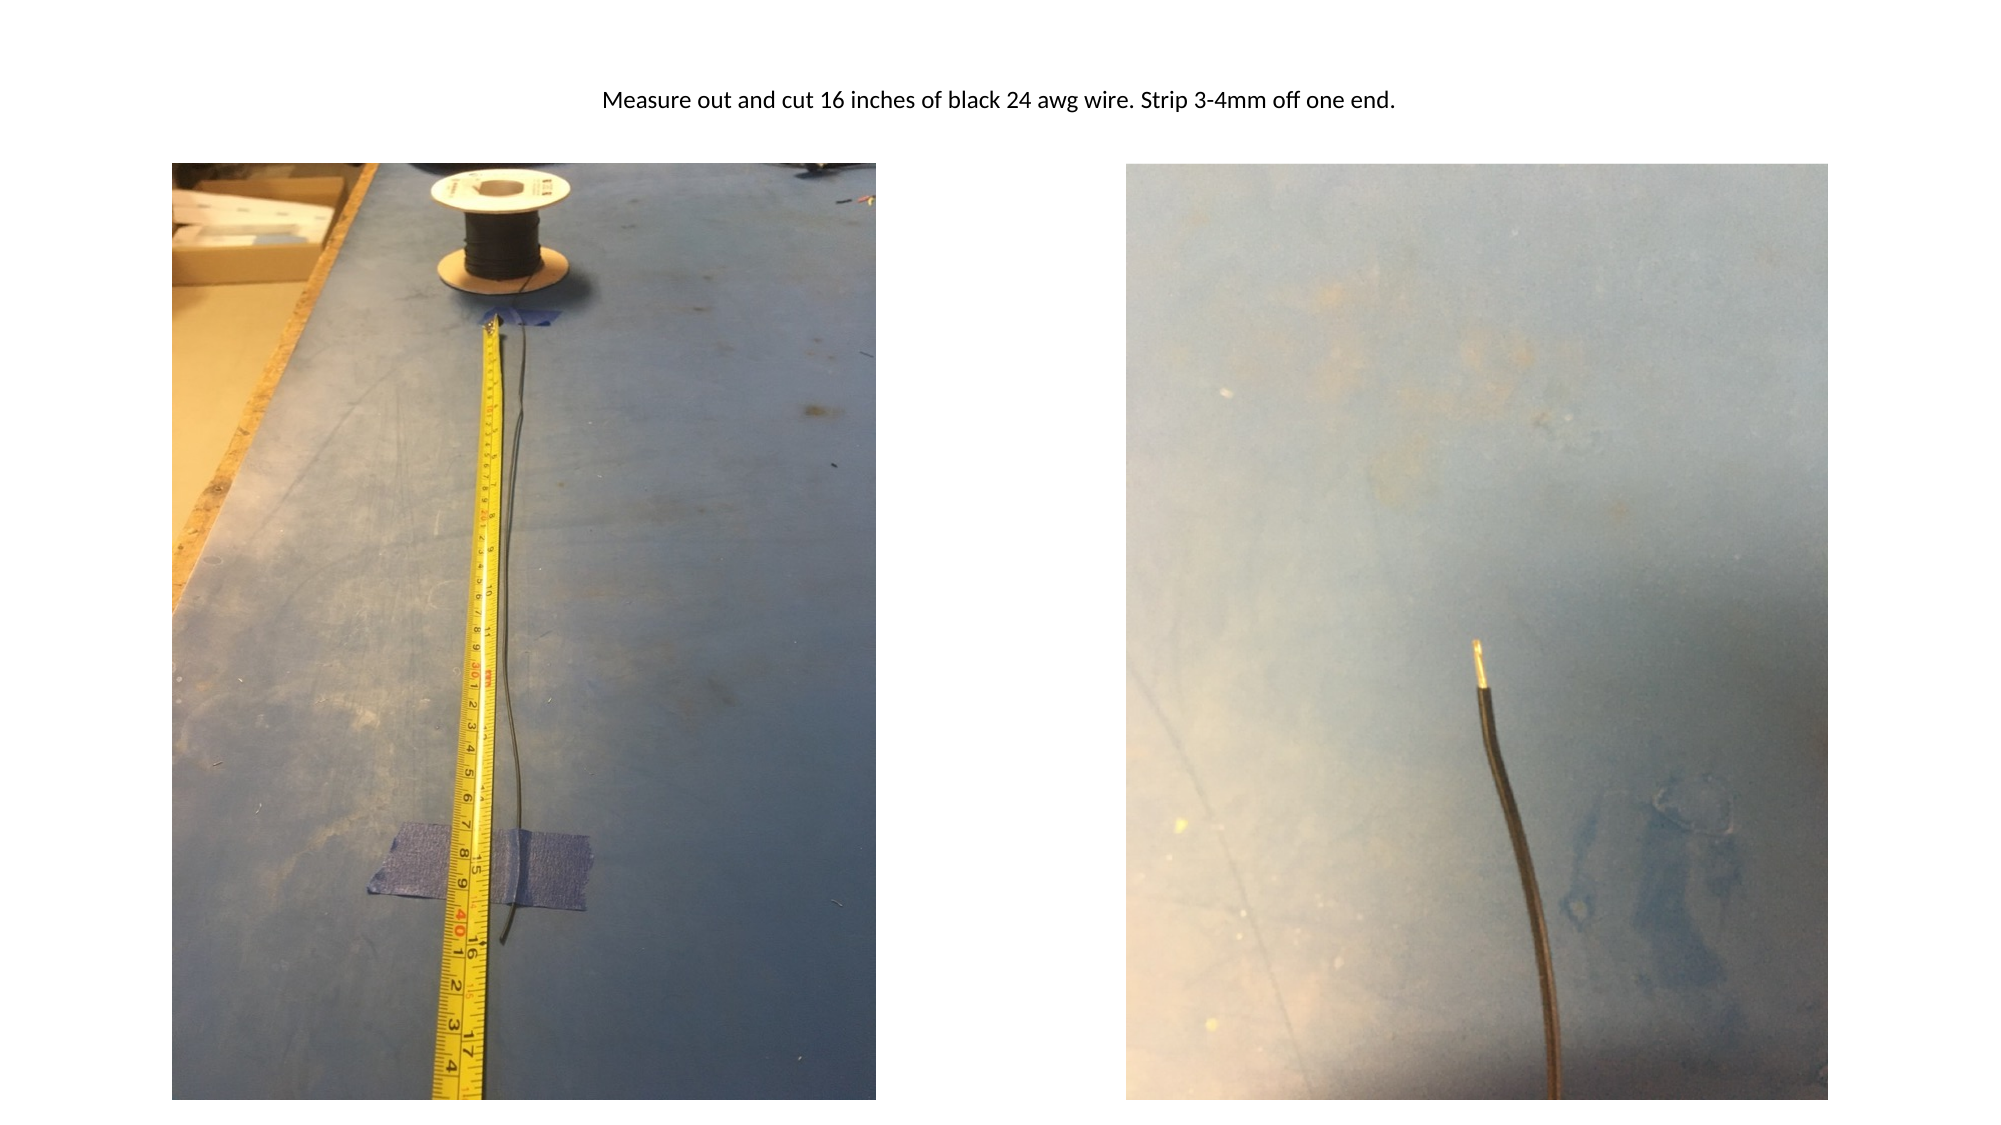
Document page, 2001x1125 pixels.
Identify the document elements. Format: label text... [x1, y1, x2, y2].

picture [172, 163, 876, 1100]
text_box Measure out and cut 16 inches of black 24 awg wire. Strip 3-4mm off one end. [571, 76, 1429, 122]
picture [1007, 165, 1945, 1099]
